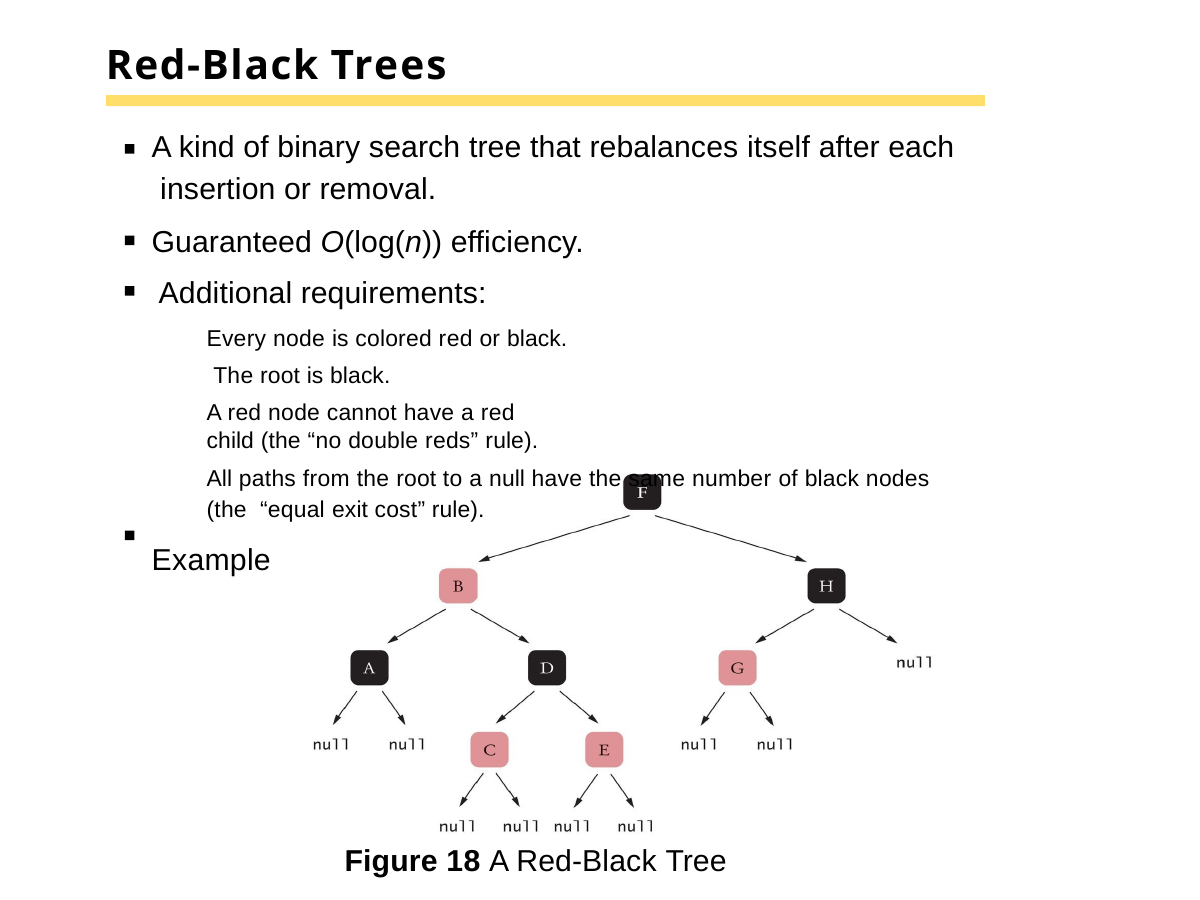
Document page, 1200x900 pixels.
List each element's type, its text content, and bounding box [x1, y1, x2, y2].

text_box [124, 235, 135, 246]
text_box Figure 18 A Red-Black Tree [342, 840, 733, 878]
text_box [124, 144, 135, 154]
text_box [124, 286, 135, 296]
title Red-Black Trees [103, 38, 1097, 190]
text_box [124, 530, 135, 541]
text_box A kind of binary search tree that rebalances itself after each insertion or removal. Guaranteed O(log(n)) efficiency. Additional requirements: Every node is colored red or black. The root is black. A red node cannot have a red child (the “no double reds” rule). All paths from the root to a null have the same number of black nodes (the “equal exit cost” rule). Example [149, 121, 976, 577]
text_box [312, 577, 936, 835]
